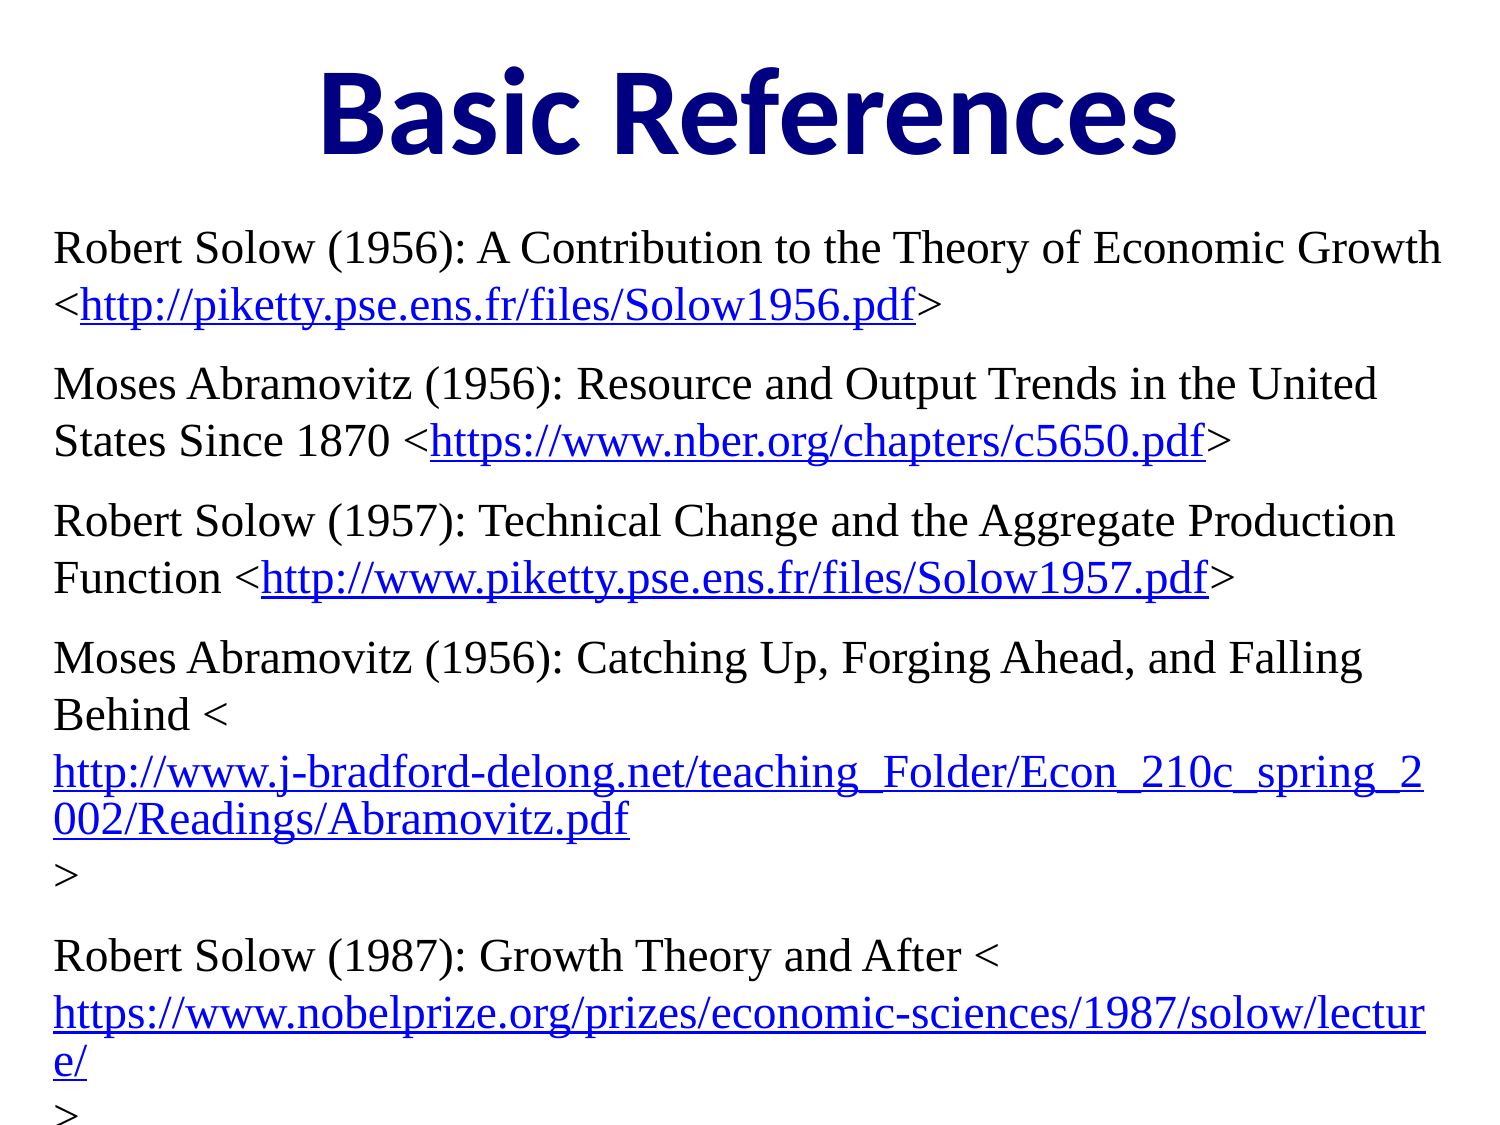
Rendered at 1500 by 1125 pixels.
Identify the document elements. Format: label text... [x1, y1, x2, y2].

title Basic References [44, 0, 1453, 207]
list Robert Solow (1956): A Contribution to the Theory of Economic Growth <http://piketty.pse.ens.fr/files/Solow1956.pdf> Moses Abramovitz (1956): Resource and Output Trends in the United States Since 1870 <https://www.nber.org/chapters/c5650.pdf> Robert Solow (1957): Technical Change and the Aggregate Production Function <http://www.piketty.pse.ens.fr/files/Solow1957.pdf> Moses Abramovitz (1956): Catching Up, Forging Ahead, and Falling Behind <http://www.j-bradford-delong.net/teaching_Folder/Econ_210c_spring_2002/Readings/Abramovitz.pdf> Robert Solow (1987): Growth Theory and After <https://www.nobelprize.org/prizes/economic-sciences/1987/solow/lecture/> [44, 207, 1453, 1095]
